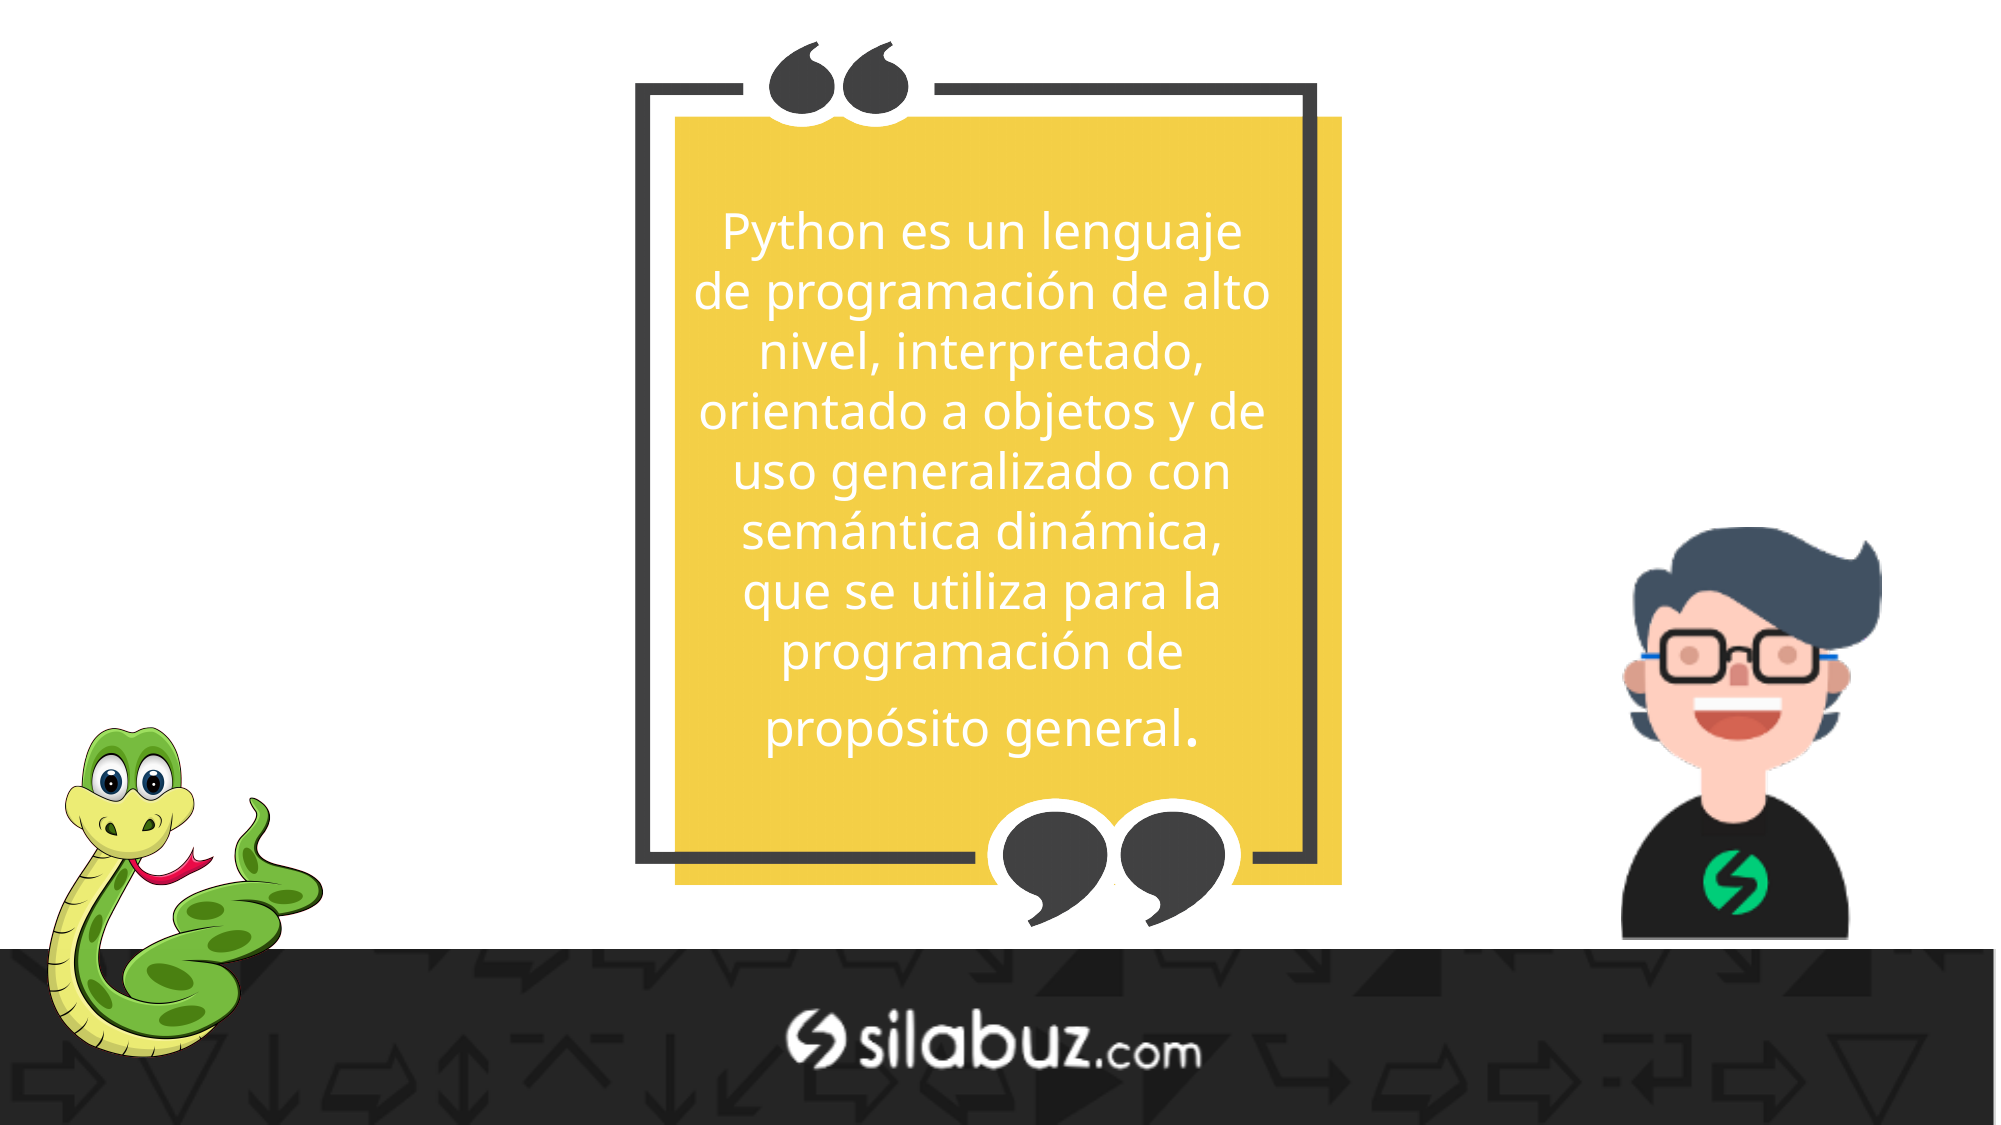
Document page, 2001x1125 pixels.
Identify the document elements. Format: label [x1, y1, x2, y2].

picture [1621, 527, 1882, 940]
picture [0, 725, 1996, 1125]
picture [635, 41, 1343, 928]
